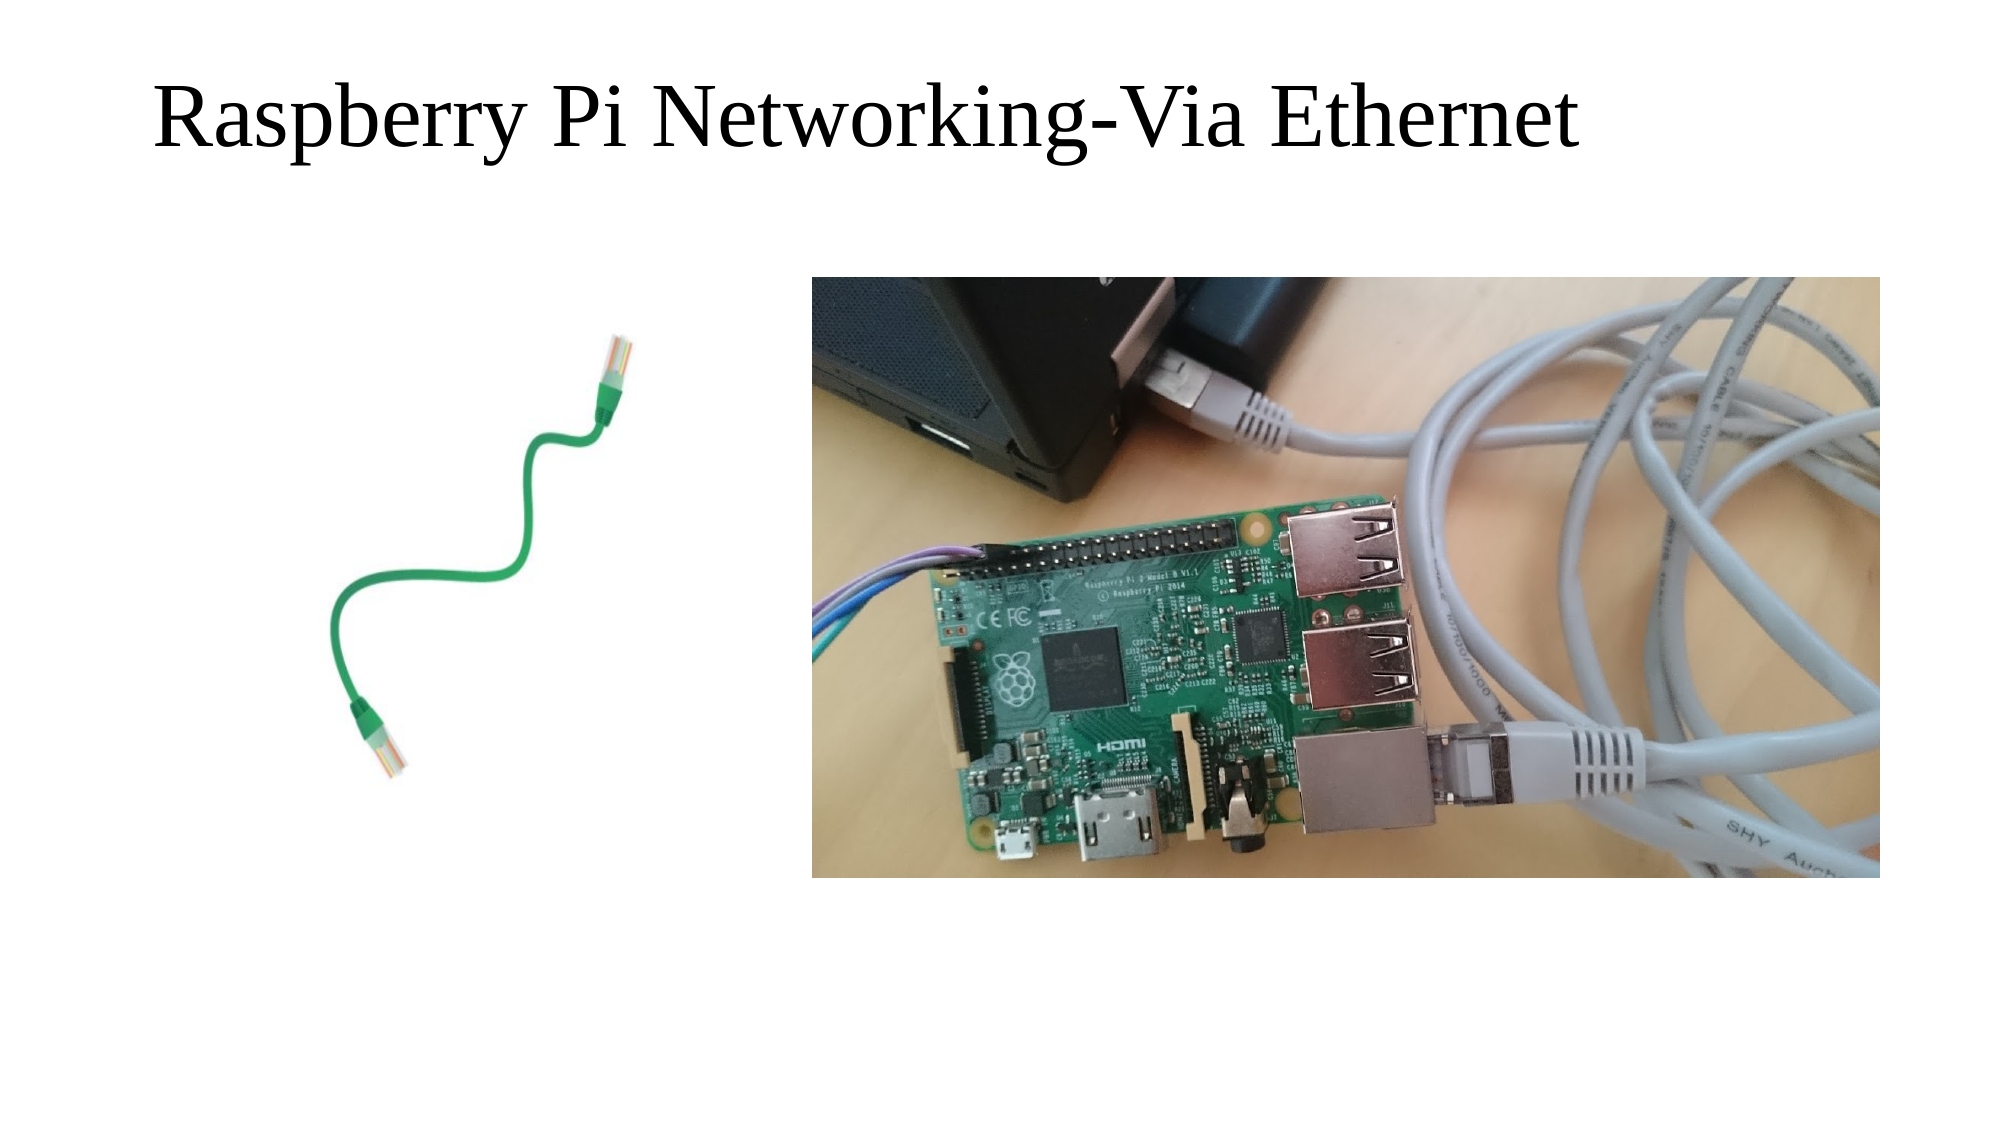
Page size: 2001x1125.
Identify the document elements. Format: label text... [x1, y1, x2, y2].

picture [120, 277, 794, 828]
picture [812, 277, 1880, 878]
text_box Raspberry Pi Networking-Via Ethernet [137, 59, 1863, 278]
